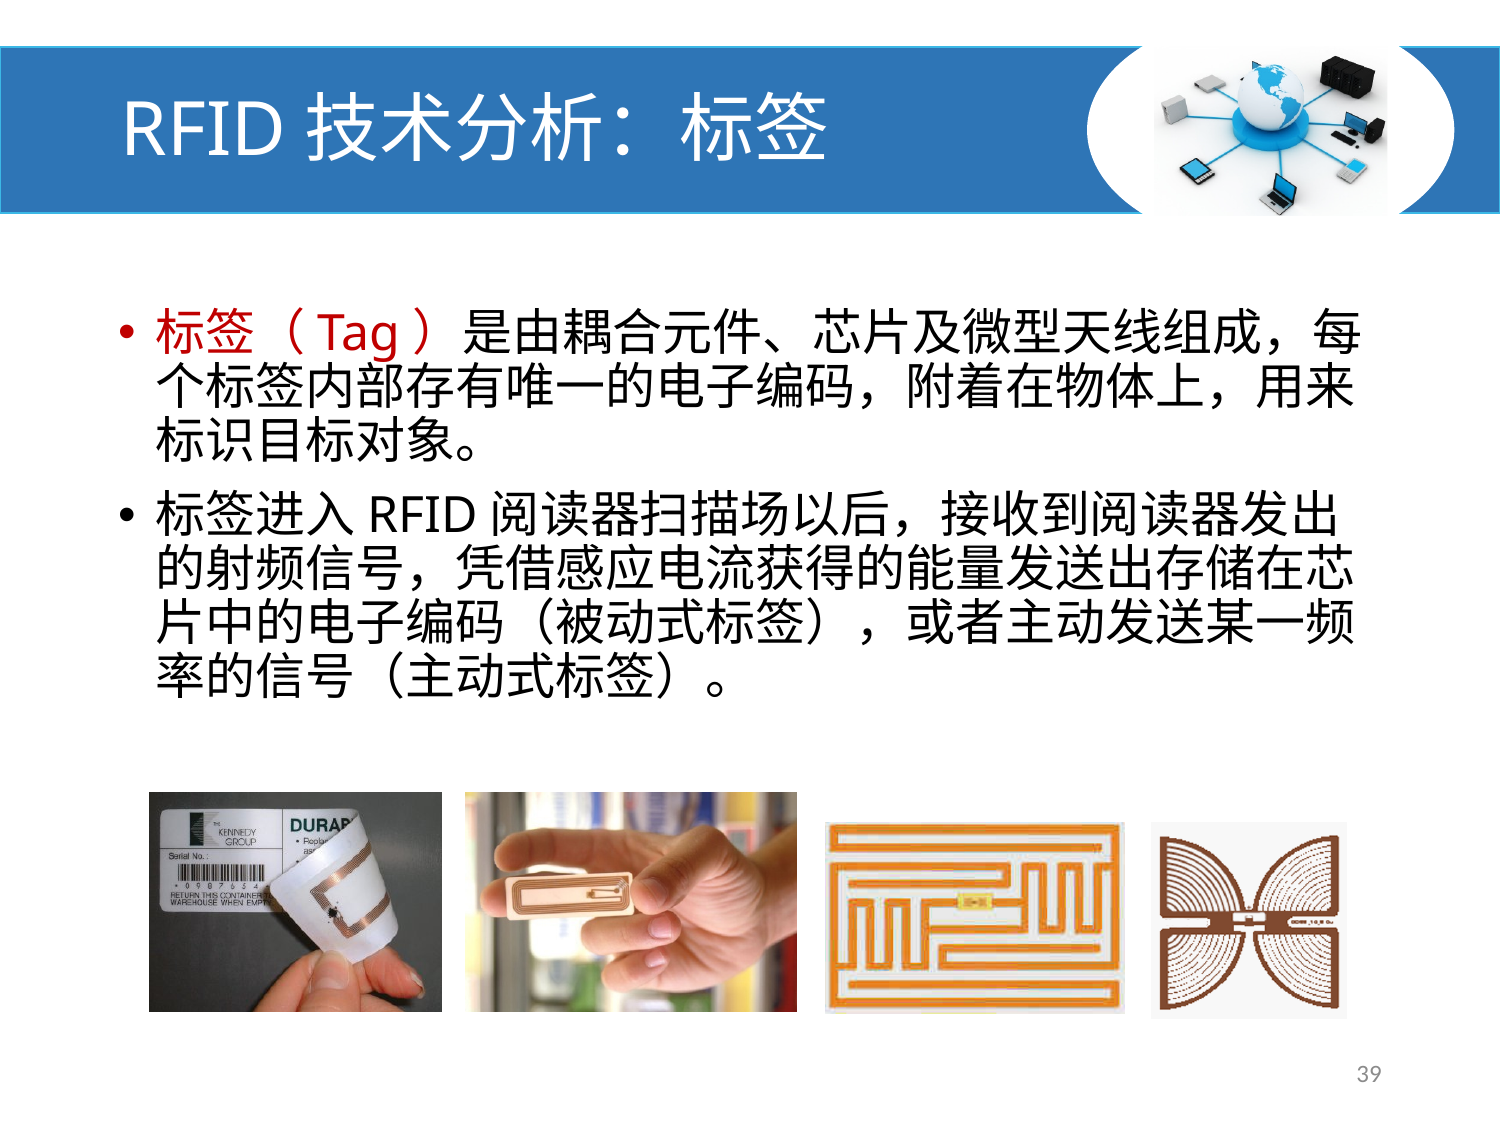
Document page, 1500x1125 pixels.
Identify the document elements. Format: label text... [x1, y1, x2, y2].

picture [1154, 46, 1388, 216]
title RFID技术分析：标签 [105, 50, 1060, 214]
picture [1151, 822, 1347, 1019]
slide_number 39 [1059, 1042, 1397, 1103]
list 标签（Tag）是由耦合元件、芯片及微型天线组成，每个标签内部存有唯一的电子编码，附着在物体上，用来标识目标对象。 标签进入RFID阅读器扫描场以后，接收到阅读器发出的射频信号，凭借感应电流获得的能量发送出存储在芯片中的电子编码（被动式标签），或者主动发送某一频率的信号（主动式标签）。 [103, 299, 1397, 1014]
picture [824, 822, 1125, 1014]
picture [465, 792, 797, 1012]
picture [149, 792, 442, 1012]
